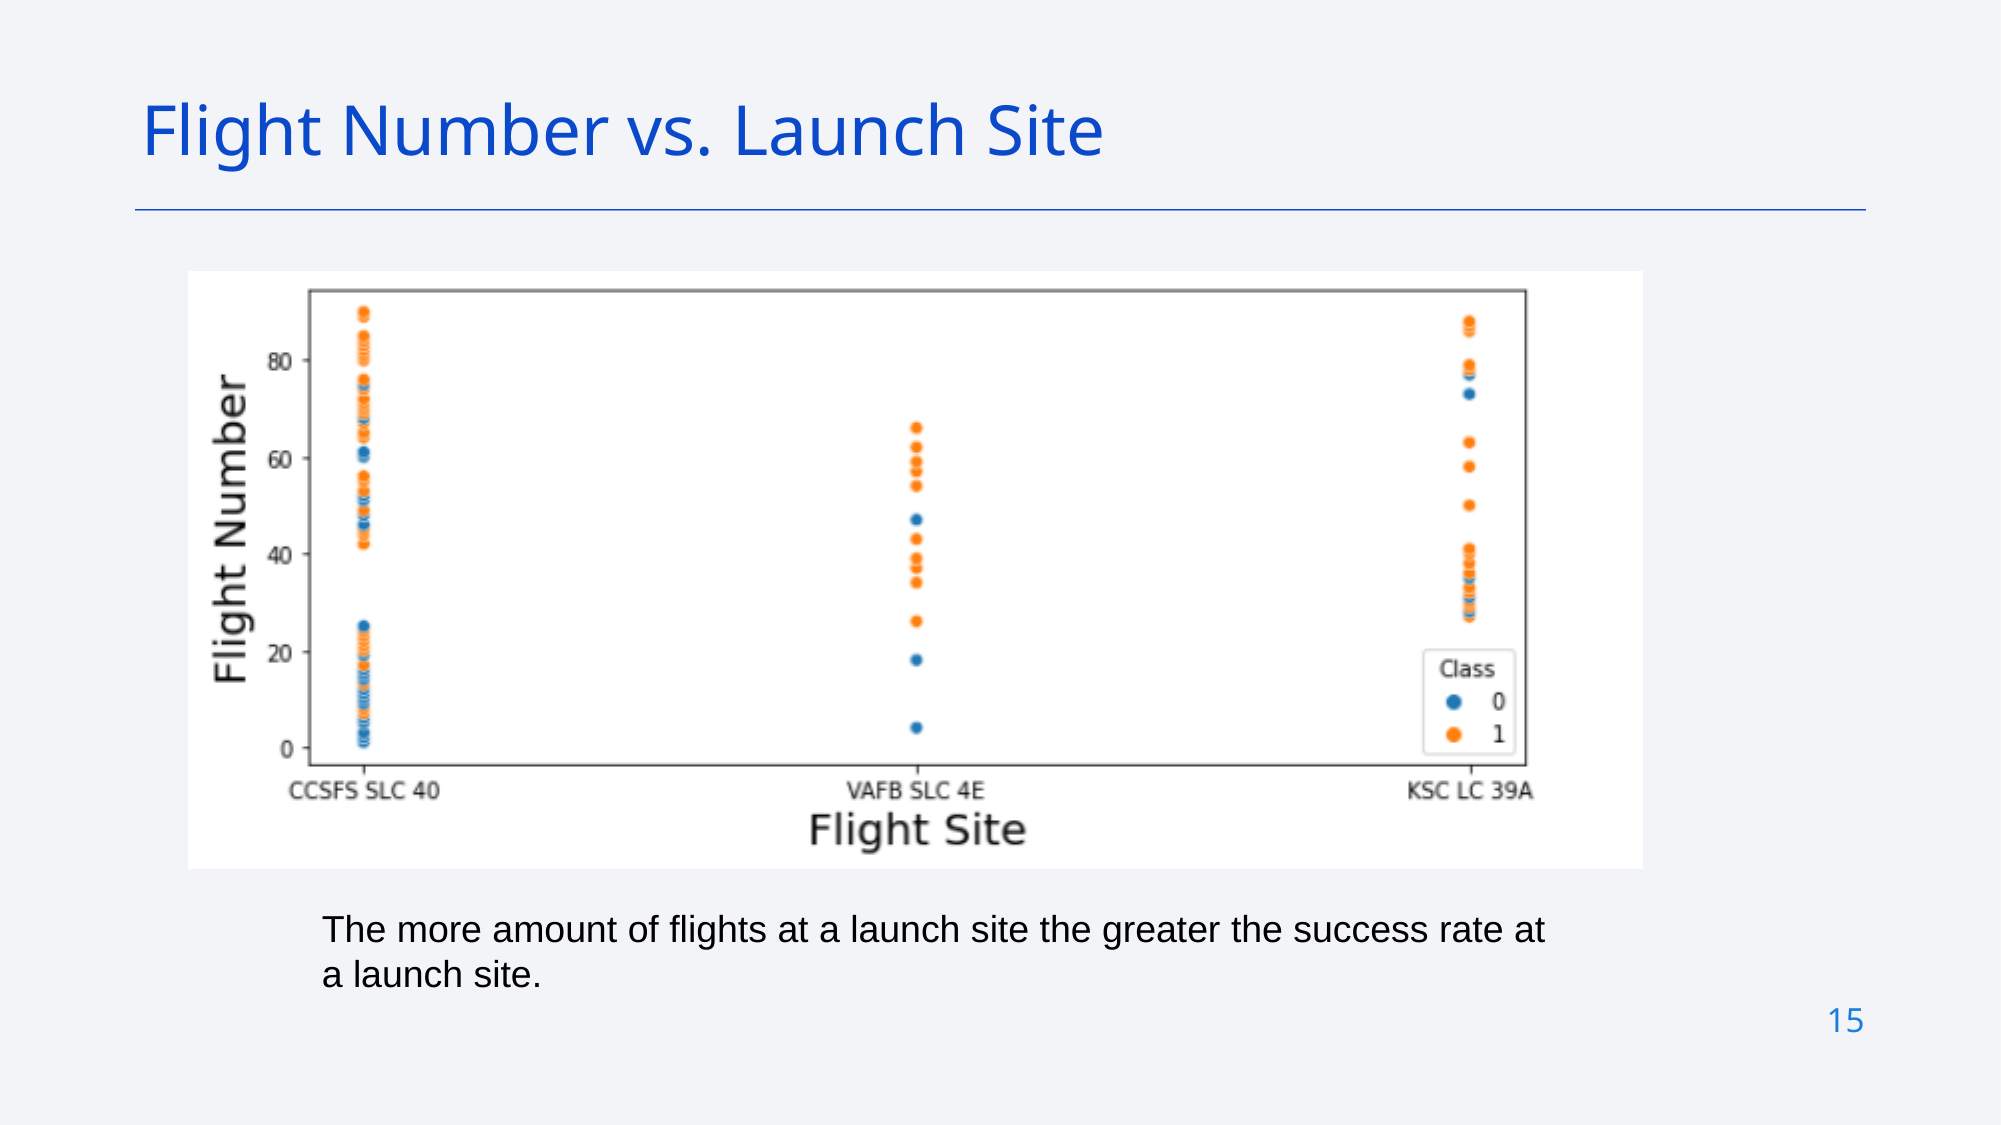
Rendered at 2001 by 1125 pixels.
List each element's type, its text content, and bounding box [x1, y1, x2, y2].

text_box <number> [1429, 988, 1880, 1055]
picture [0, 0, 2001, 1125]
text_box Flight Number vs. Launch Site [126, 88, 1852, 179]
text_box The more amount of flights at a launch site the greater the success rate at a launch site. [307, 897, 1571, 997]
